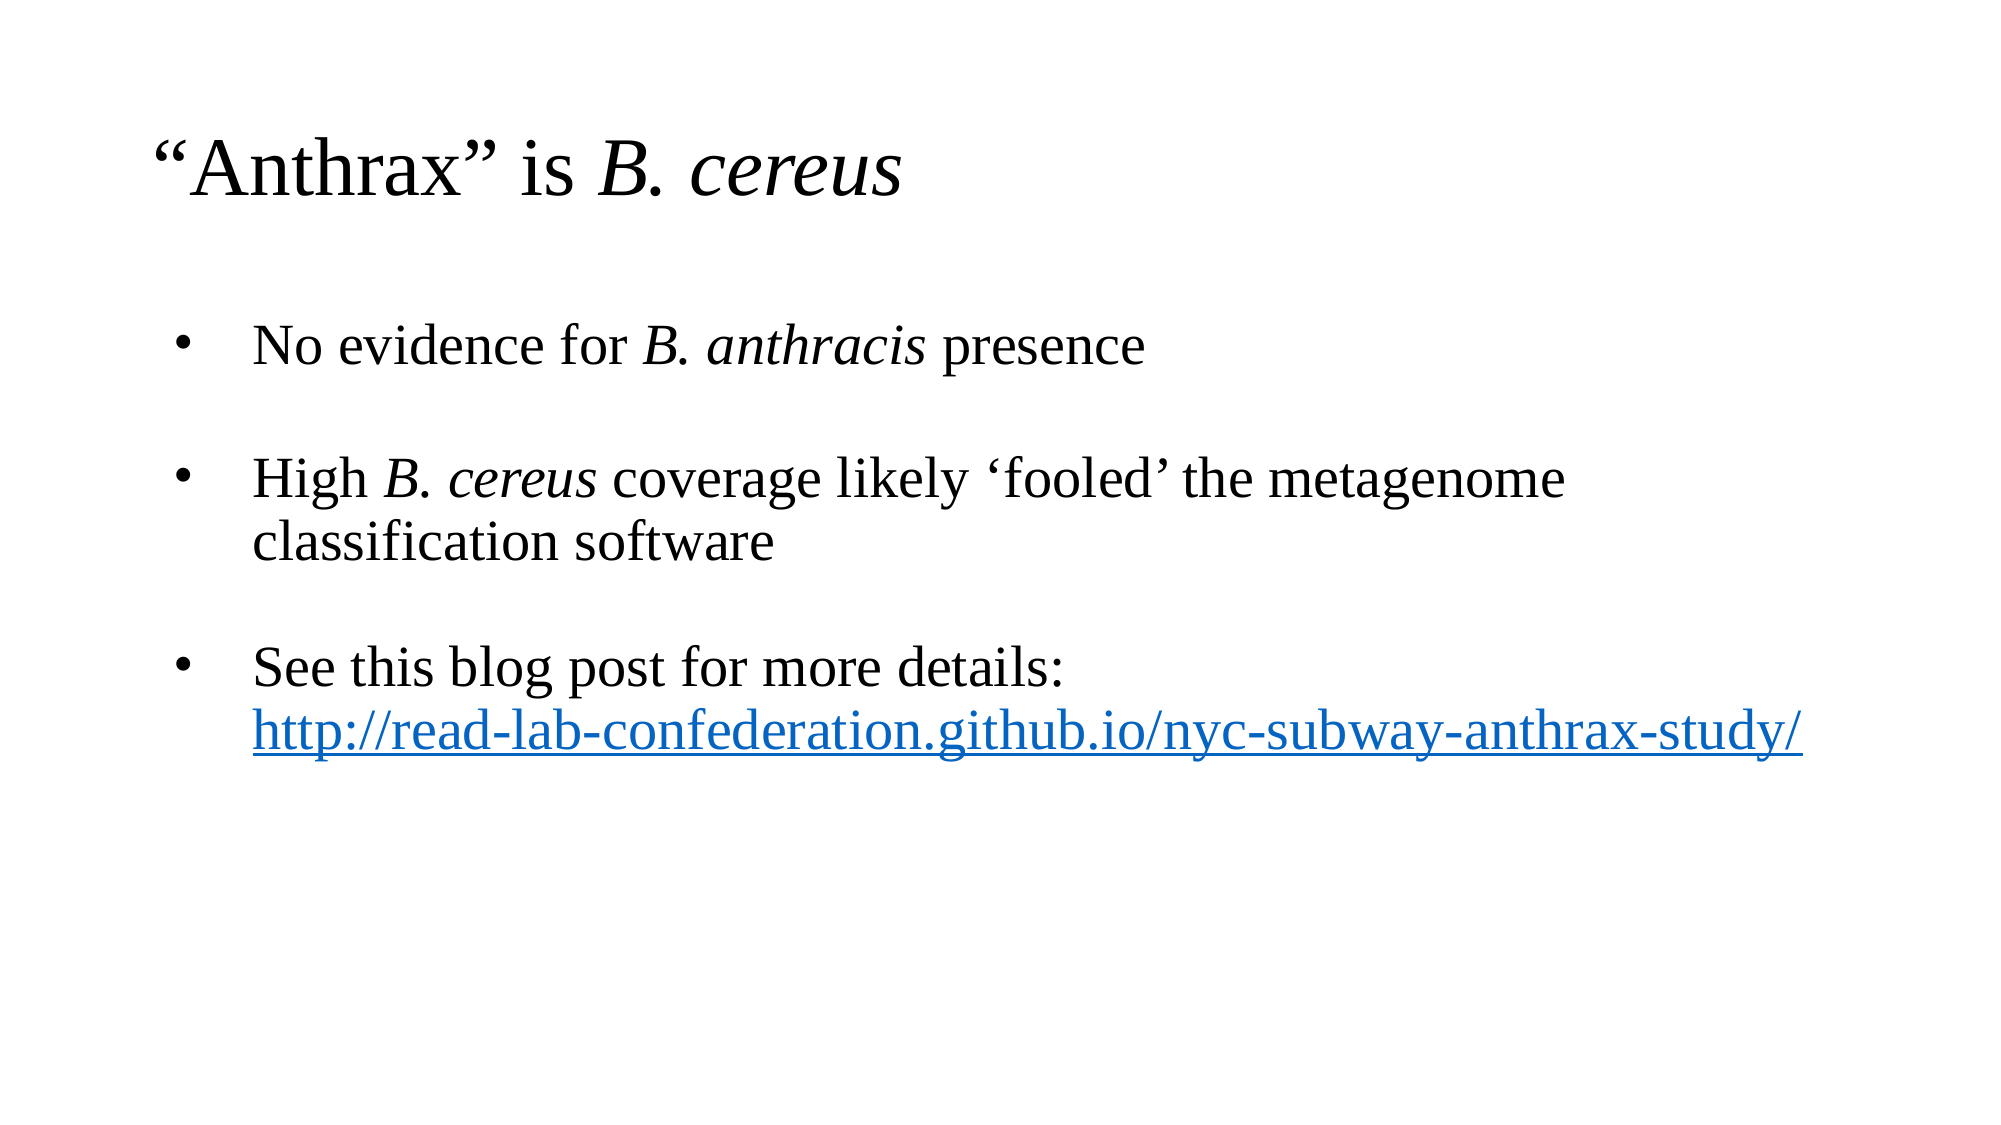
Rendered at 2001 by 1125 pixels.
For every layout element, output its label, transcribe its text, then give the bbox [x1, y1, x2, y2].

list No evidence for B. anthracis presence High B. cereus coverage likely ‘fooled’ the metagenome classification software See this blog post for more details: http://read-lab-confederation.github.io/nyc-subway-anthrax-study/ [137, 299, 1863, 1014]
title “Anthrax” is B. cereus [137, 59, 1863, 278]
